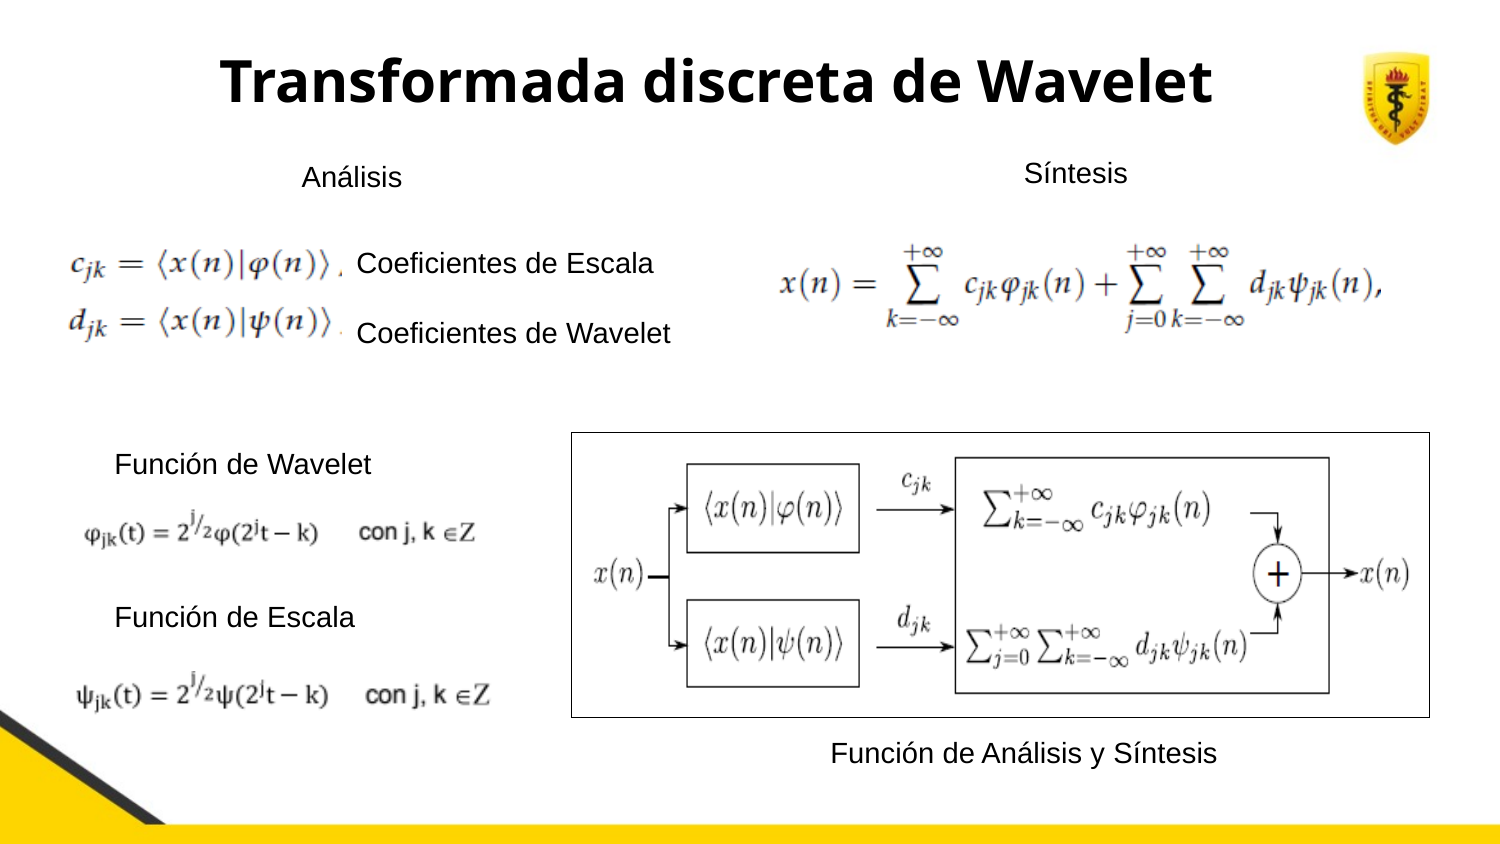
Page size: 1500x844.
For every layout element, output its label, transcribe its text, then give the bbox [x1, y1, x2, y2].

text_box Transformada discreta de Wavelet [133, 28, 1299, 161]
text_box Función de Escala [99, 591, 436, 641]
text_box Función de Wavelet [99, 437, 436, 488]
picture [0, 0, 1500, 844]
text_box Síntesis [908, 147, 1245, 198]
text_box Función de Análisis y Síntesis [815, 727, 1369, 777]
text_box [26, 229, 772, 362]
text_box Análisis [184, 151, 521, 202]
